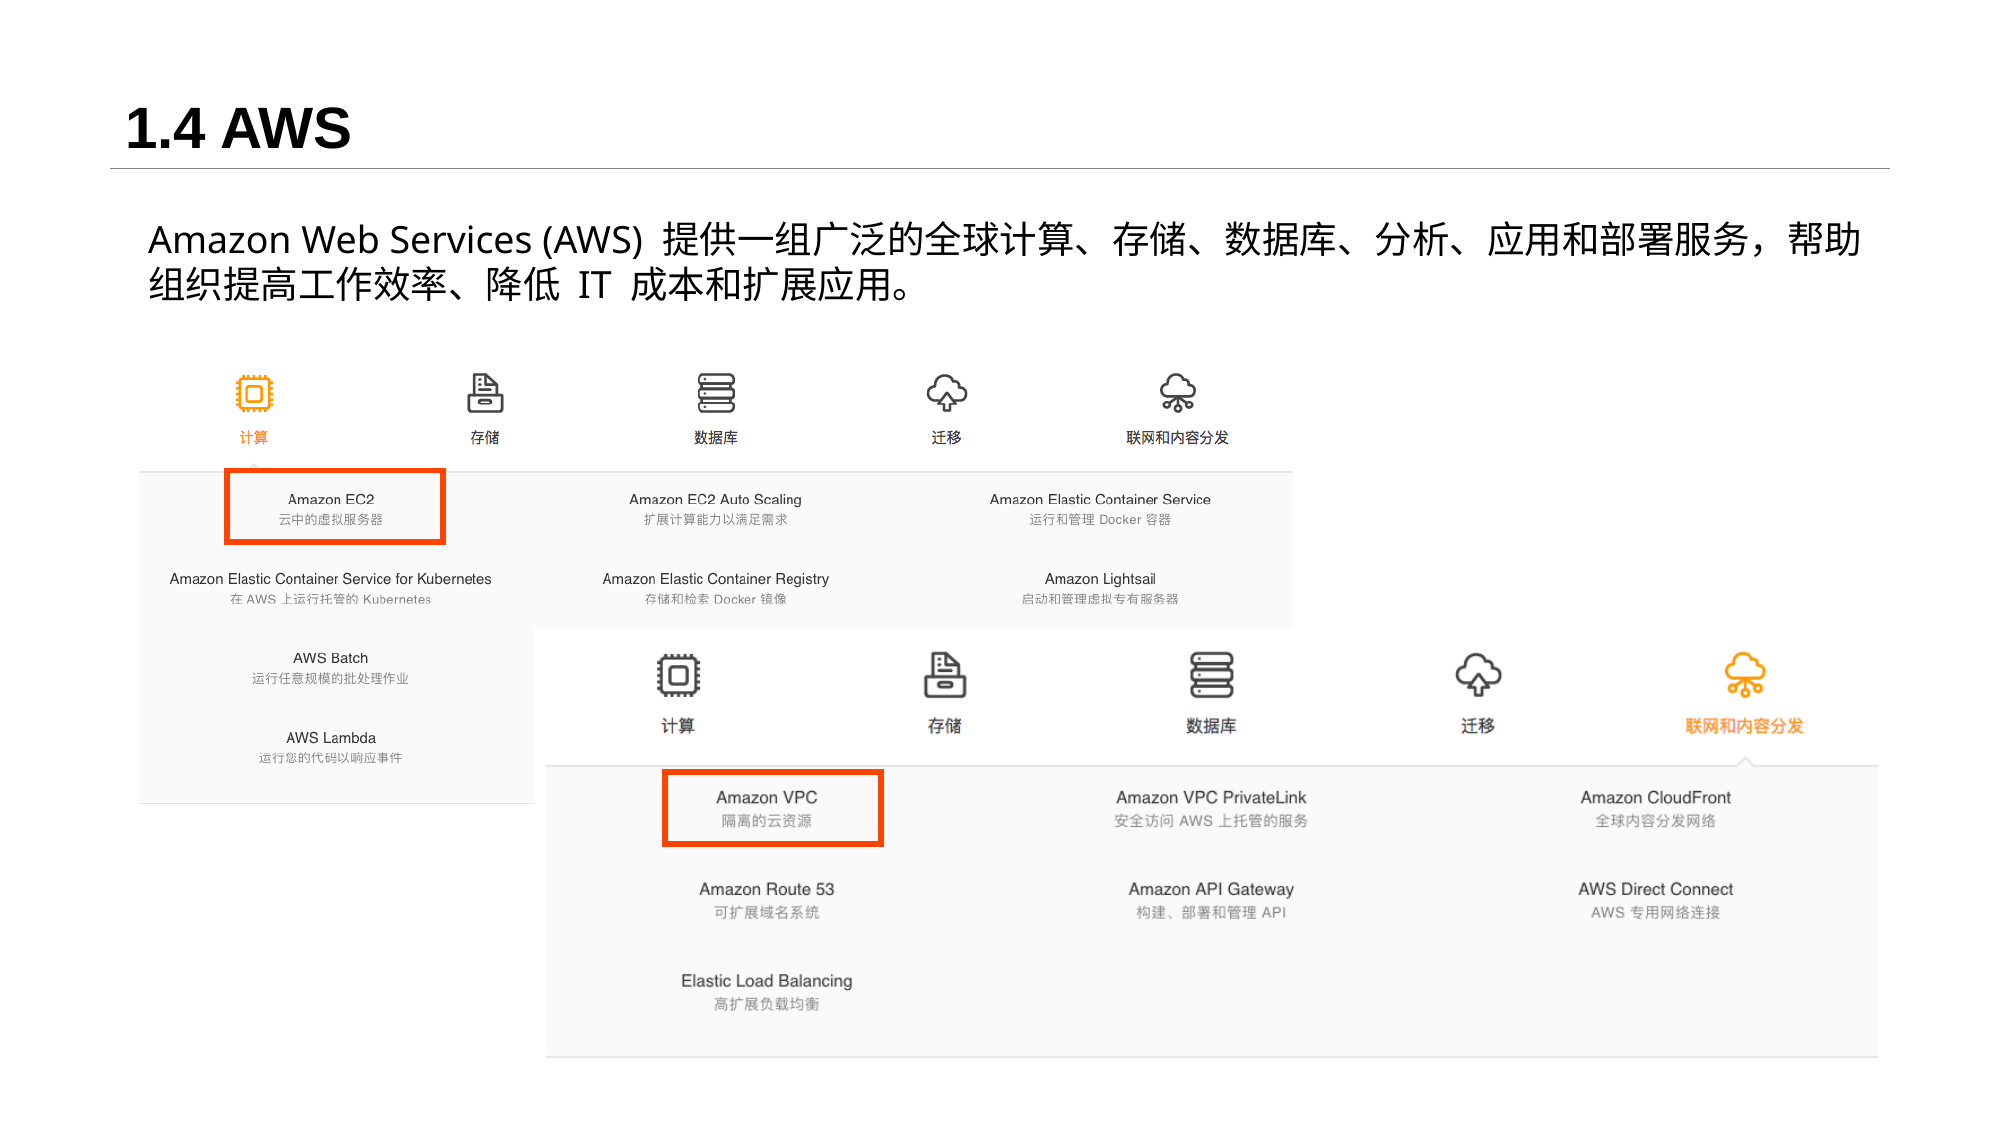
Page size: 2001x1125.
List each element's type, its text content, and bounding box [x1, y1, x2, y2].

text_box Amazon Web Services (AWS) 提供一组广泛的全球计算、存储、数据库、分析、应用和部署服务，帮助组织提高工作效率、降低 IT 成本和扩展应用。 [133, 208, 1890, 313]
title 1.4 AWS [109, 0, 1890, 169]
picture [109, 353, 1890, 1058]
